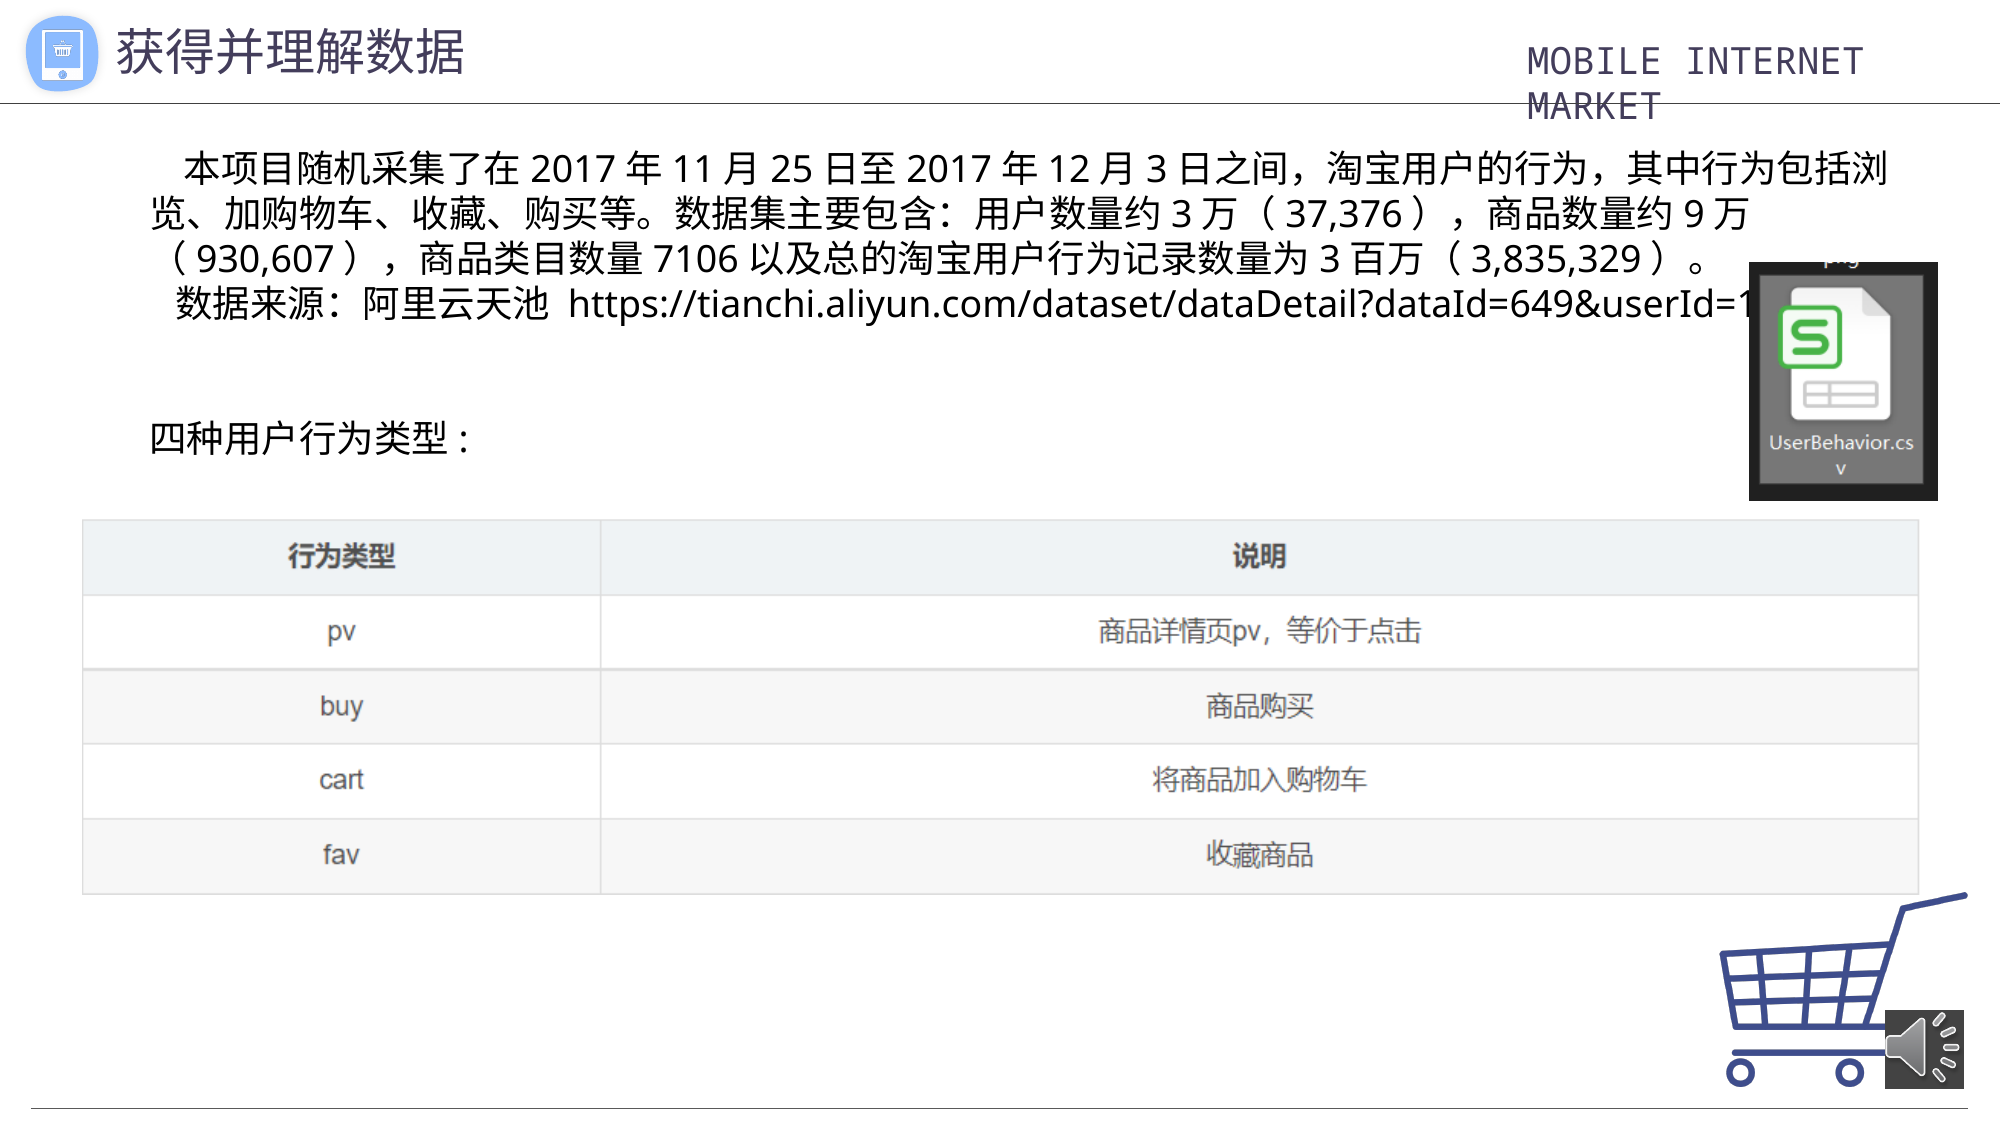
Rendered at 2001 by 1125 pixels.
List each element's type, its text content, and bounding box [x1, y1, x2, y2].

picture [1749, 262, 1938, 501]
text_box MOBILE INTERNET MARKET [1512, 104, 2000, 135]
picture [82, 518, 1968, 1090]
text_box 获得并理解数据 [100, 13, 481, 89]
text_box 本项目随机采集了在2017年11月25日至2017年12月3日之间，淘宝用户的行为，其中行为包括浏览、加购物车、收藏、购买等。数据集主要包含：用户数量约3万（37,376），商品数量约9万（930,607），商品类目数量7106以及总的淘宝用户行为记录数量为3百万（3,835,329）。 数据来源：阿里云天池 https://tianchi.aliyun.com/dataset/dataDetail?dataId=649&userId=1 四种用户行为类型: [134, 138, 1905, 468]
text_box MOBILE INTERNET MARKET [1512, 29, 2000, 103]
picture [42, 29, 83, 81]
text_box [24, 14, 100, 93]
